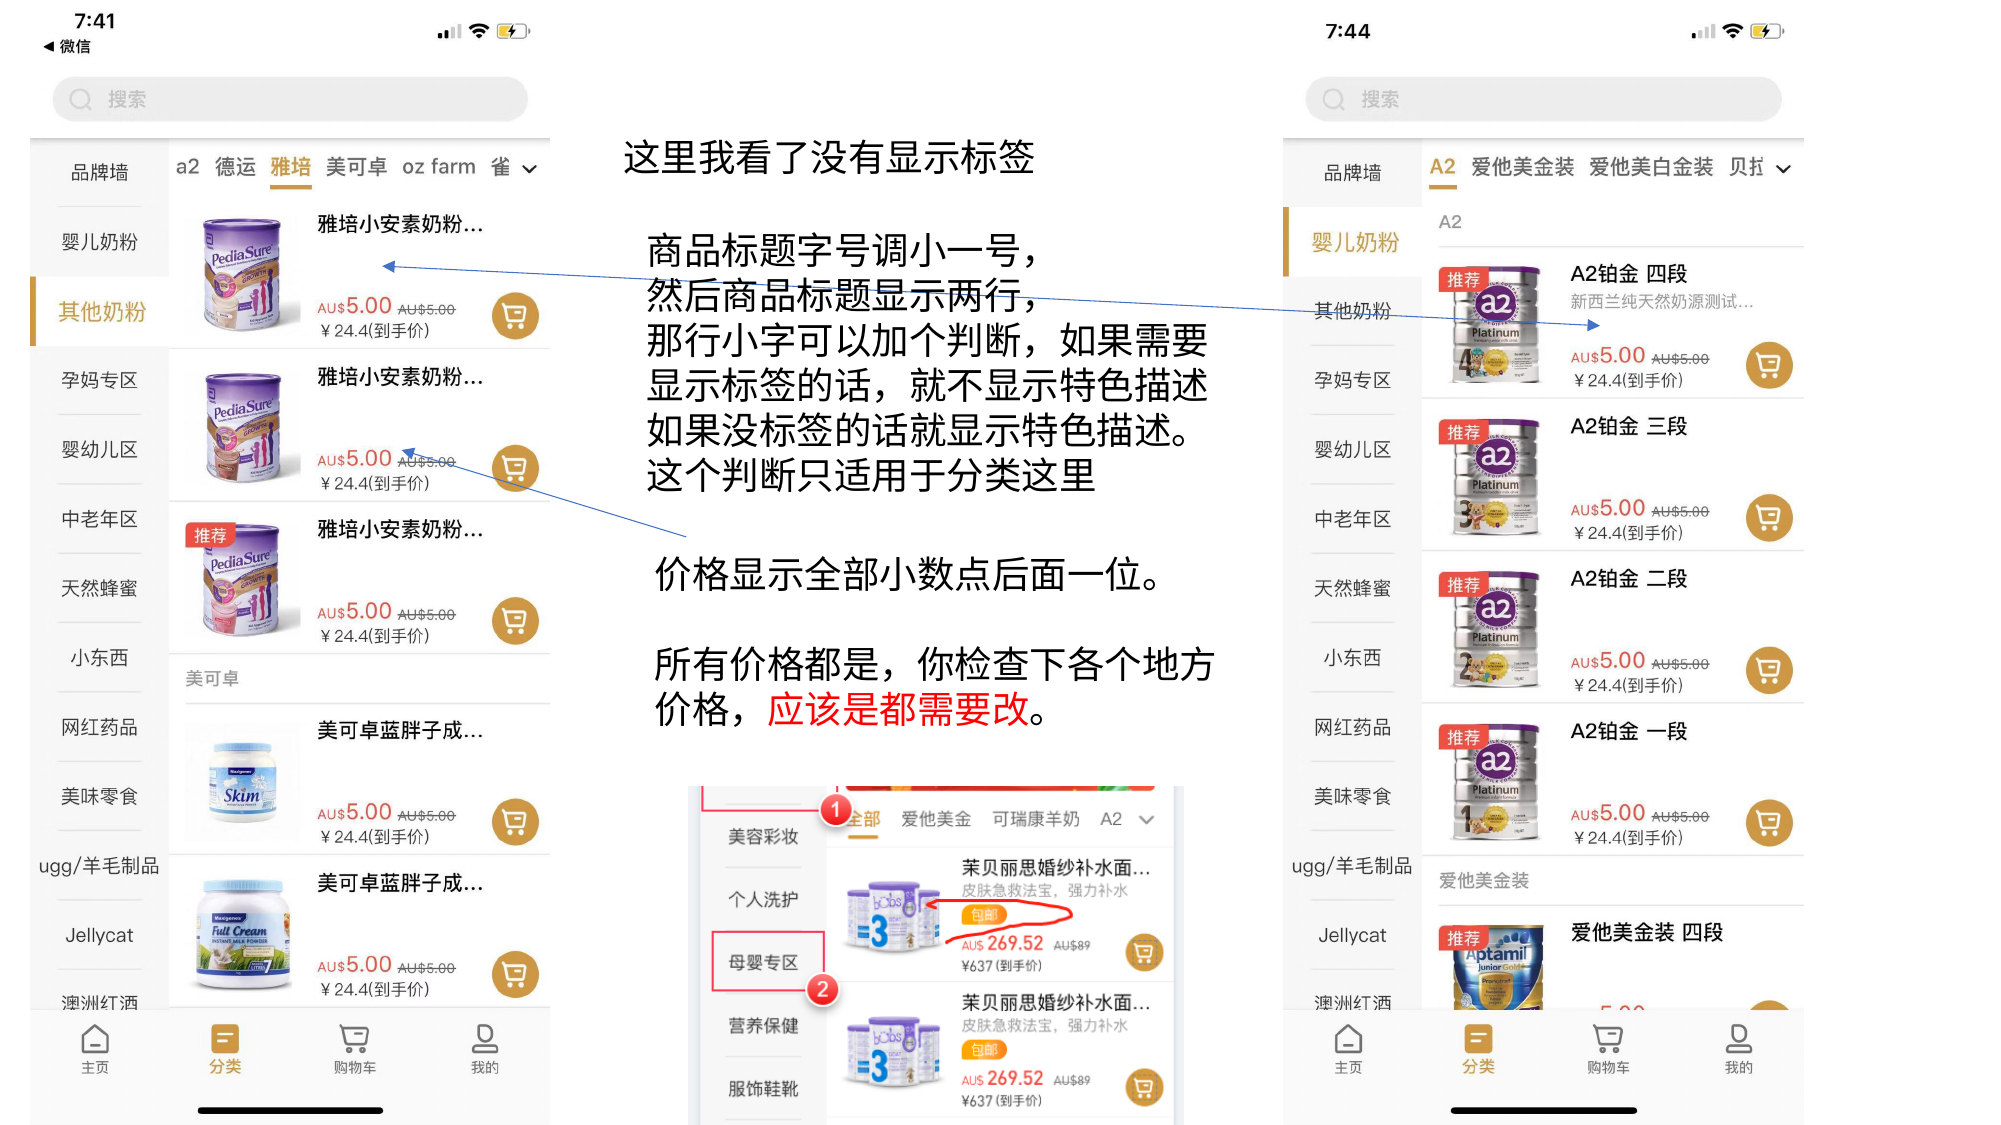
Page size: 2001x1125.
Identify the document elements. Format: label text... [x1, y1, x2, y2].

picture [1283, 0, 1804, 1125]
picture [30, 0, 550, 1125]
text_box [382, 266, 1600, 326]
text_box 这里我看了没有显示标签 [608, 126, 1051, 187]
text_box 价格显示全部小数点后面一位。 所有价格都是，你检查下各个地方 价格，应该是都需要改。 [639, 544, 1232, 739]
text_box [401, 449, 687, 537]
text_box 商品标题字号调小一号， 然后商品标题显示两行， 那行小字可以加个判断，如果需要 显示标签的话，就不显示特色描述 如果没标签的话就显示特色描述。 这个判断只适用于分类这里 [631, 219, 1231, 266]
text_box 商品标题字号调小一号， 然后商品标题显示两行， 那行小字可以加个判断，如果需要 显示标签的话，就不显示特色描述 如果没标签的话就显示特色描述。 这个判断只适用于分类这里 [631, 326, 1231, 505]
picture [688, 786, 1184, 1125]
